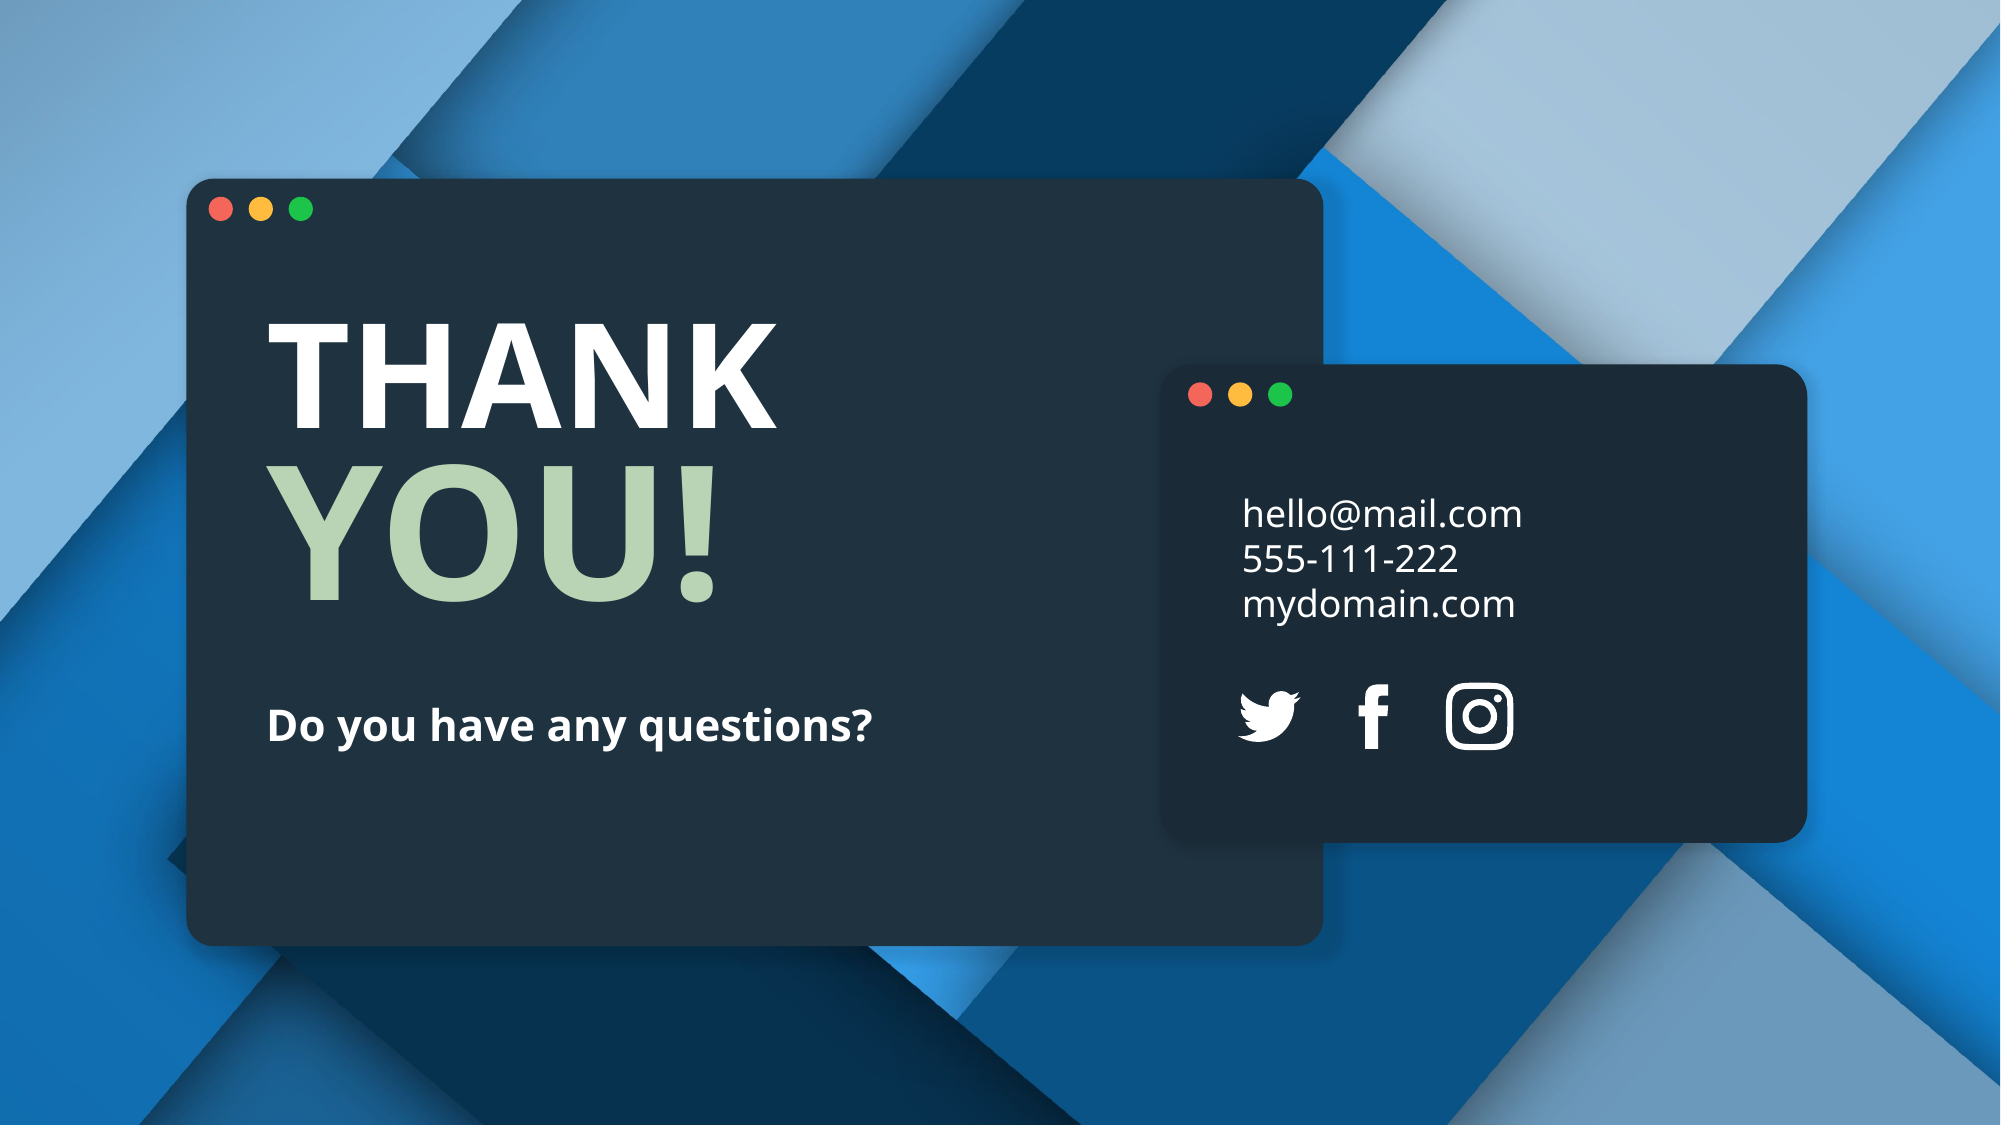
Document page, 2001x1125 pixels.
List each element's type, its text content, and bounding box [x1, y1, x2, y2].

subtitle Do you have any questions? [245, 669, 1210, 788]
text_box [1238, 691, 1301, 742]
list hello@mail.com 555-111-222 mydomain.com [1221, 469, 1742, 645]
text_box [1445, 682, 1514, 751]
text_box [1358, 684, 1389, 749]
title THANK YOU! [245, 255, 1210, 657]
picture [0, 0, 2001, 1125]
